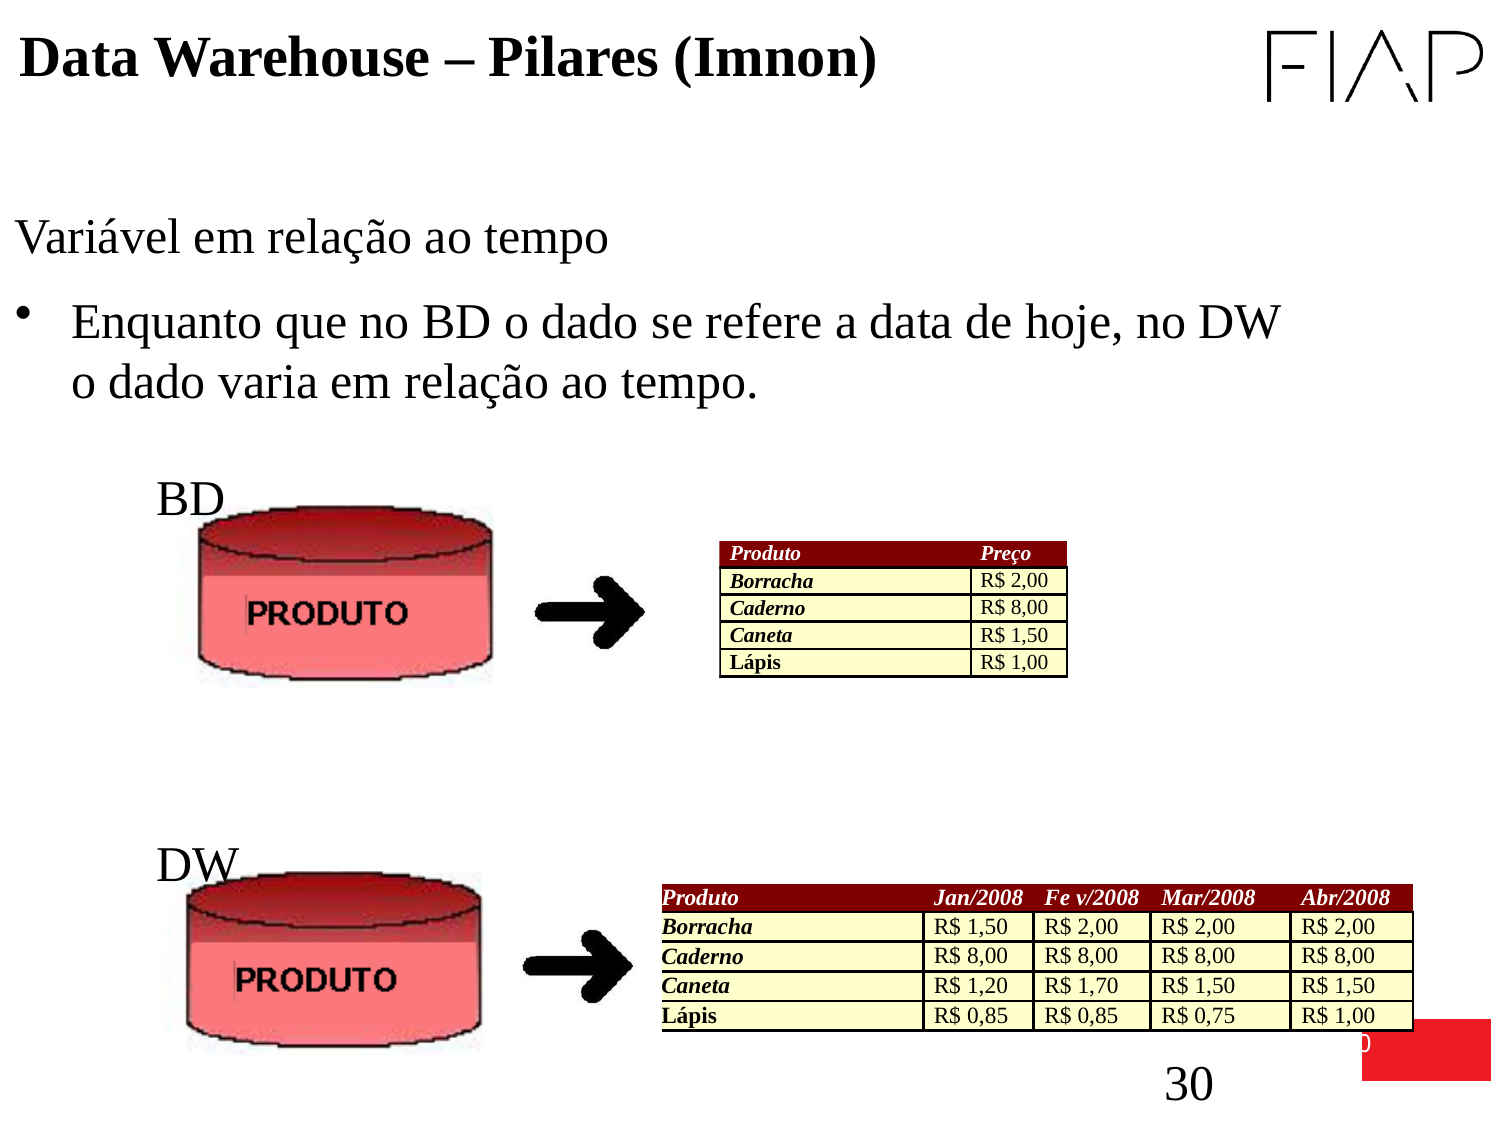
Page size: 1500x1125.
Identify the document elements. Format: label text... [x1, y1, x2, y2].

text_box BD [141, 458, 508, 504]
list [718, 540, 1500, 703]
slide_number 30 [1149, 1065, 1500, 1103]
list Enquanto que no BD o dado se refere a data de hoje, no DW o dado varia em relação ao tempo. [0, 281, 1312, 471]
title Variável em relação ao tempo [0, 196, 1350, 273]
text_box Data Warehouse – Pilares (Imnon) [4, 10, 1177, 130]
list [649, 883, 1500, 1059]
picture [129, 505, 674, 695]
picture [117, 871, 662, 1055]
text_box DW [141, 824, 508, 870]
picture [1267, 30, 1483, 102]
